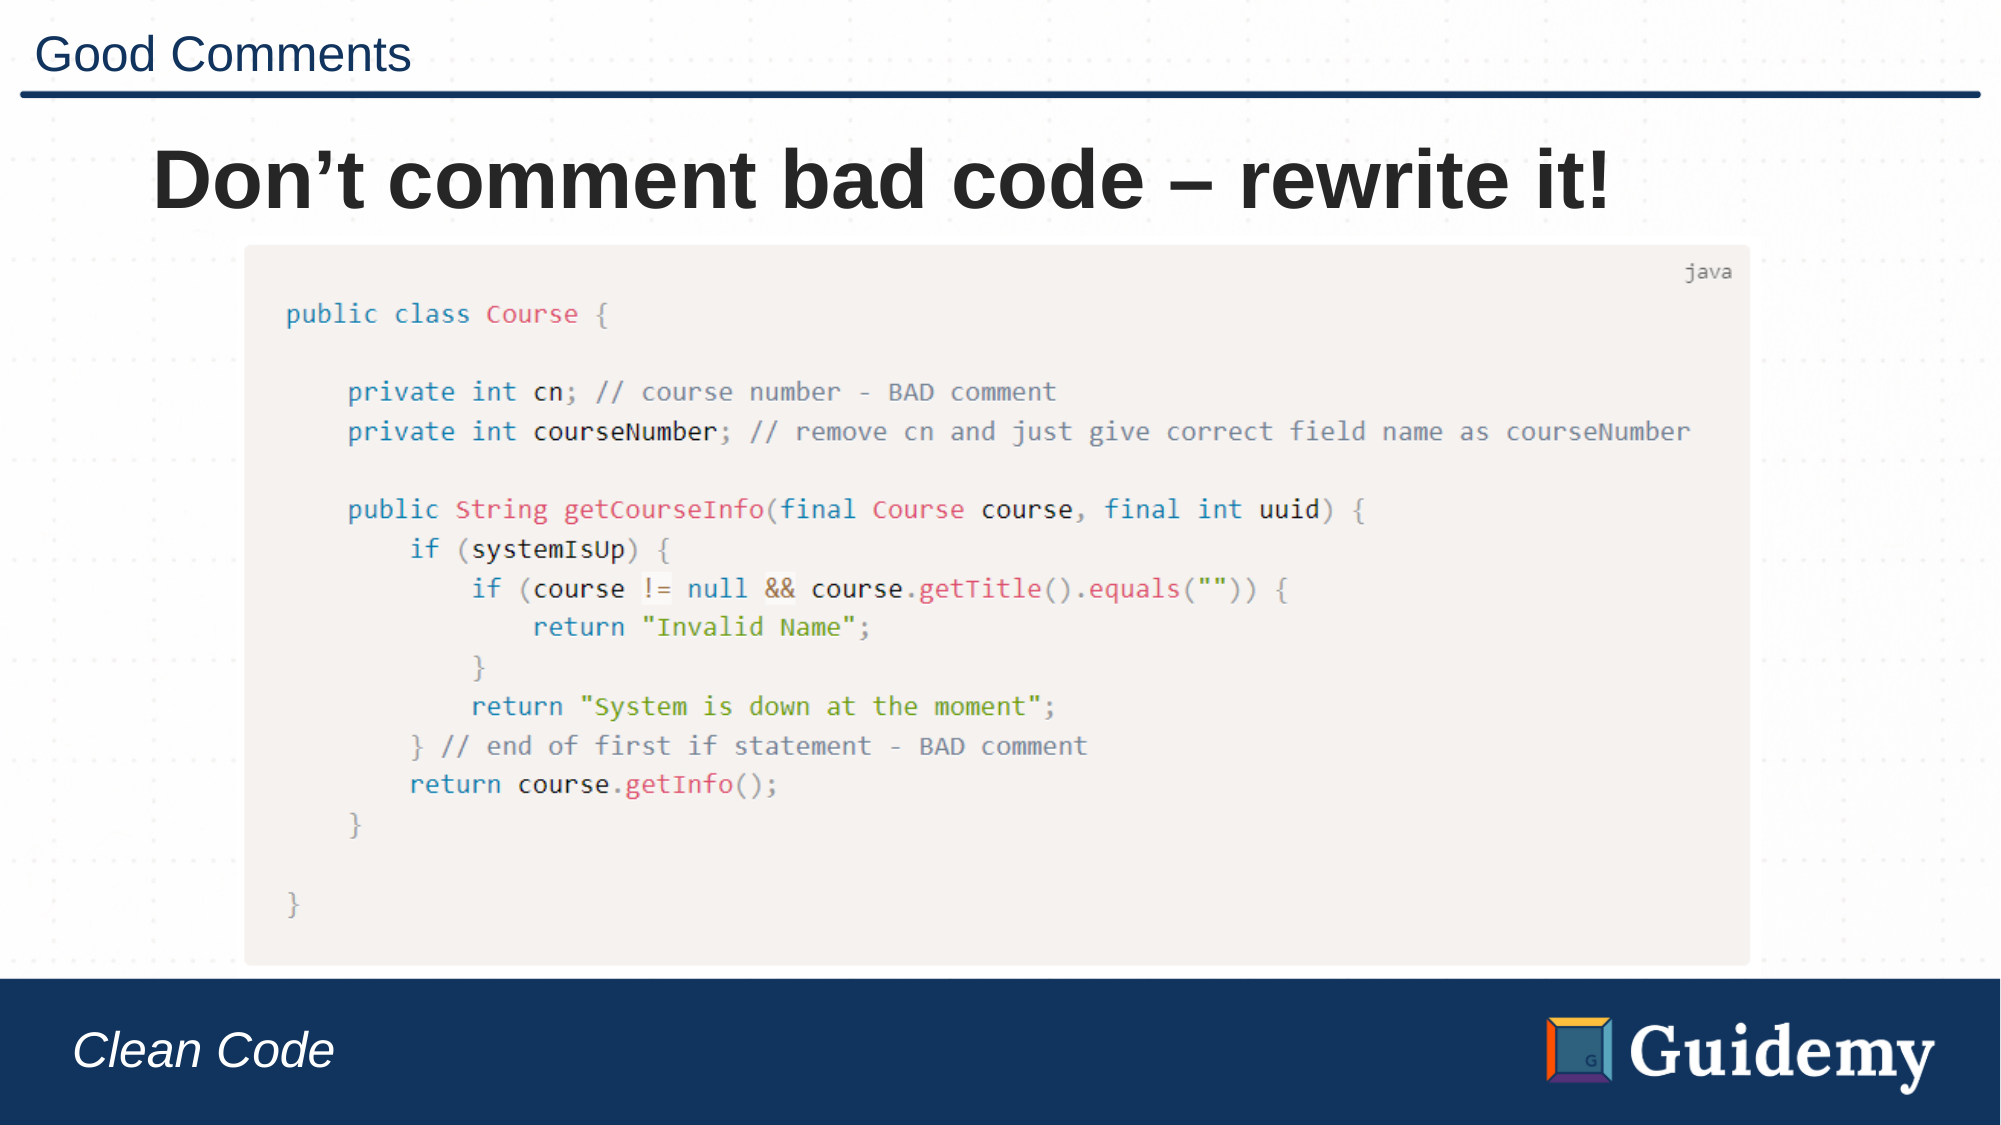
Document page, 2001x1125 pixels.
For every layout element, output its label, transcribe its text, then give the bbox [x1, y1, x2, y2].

text_box Clean Code [56, 1014, 945, 1090]
text_box Don’t comment bad code – rewrite it! [137, 126, 1863, 237]
picture [0, 0, 2001, 1125]
title Good Comments [19, 17, 1130, 93]
